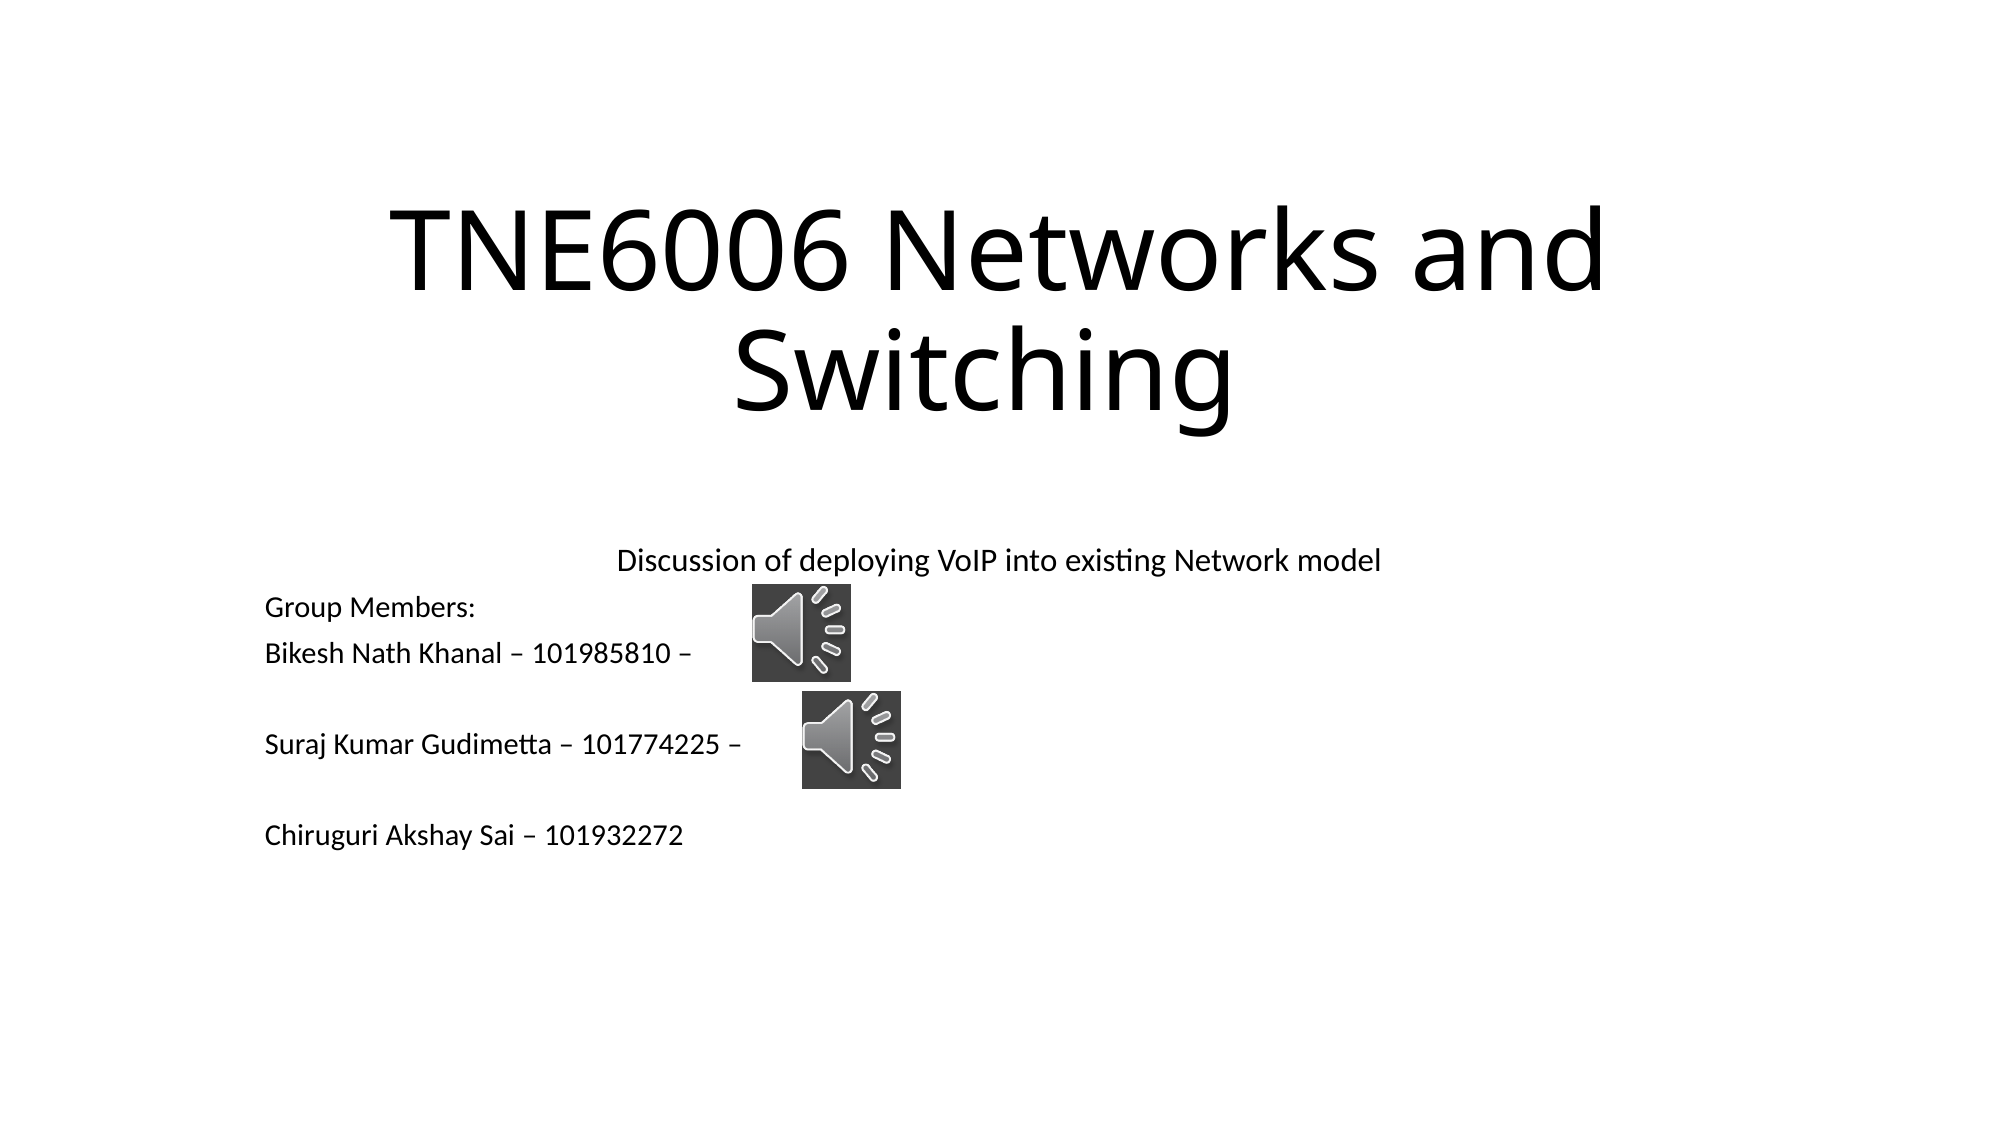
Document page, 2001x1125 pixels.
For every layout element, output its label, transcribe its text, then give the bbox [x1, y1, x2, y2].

picture [801, 689, 902, 790]
title TNE6006 Networks and Switching [249, 184, 1750, 535]
picture [751, 582, 852, 683]
subtitle Discussion of deploying VoIP into existing Network model Group Members: Bikesh Nath Khanal – 101985810 – Suraj Kumar Gudimetta – 101774225 – Chiruguri Akshay Sai – 101932272 [249, 535, 1750, 863]
